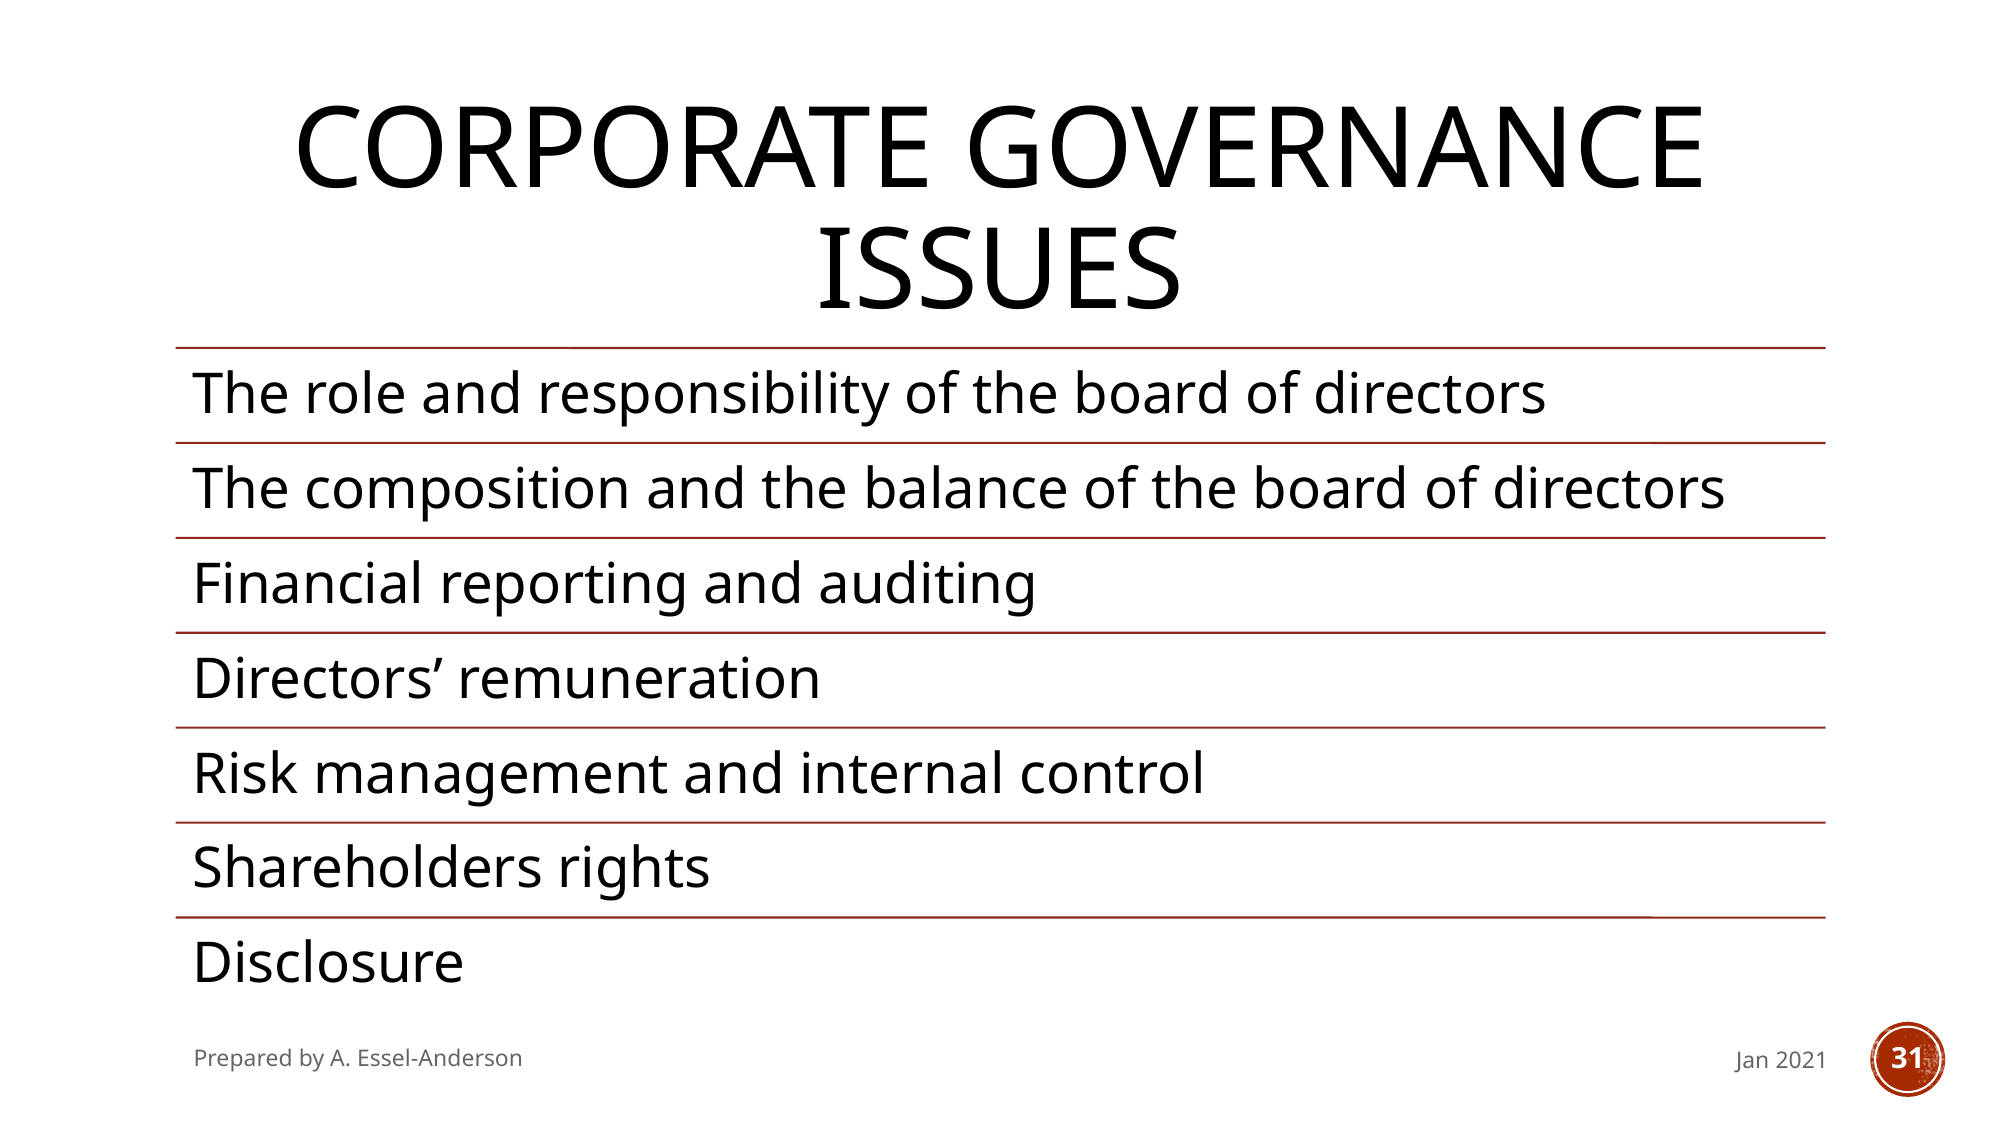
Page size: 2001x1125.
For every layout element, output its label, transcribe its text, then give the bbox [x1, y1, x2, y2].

title Corporate governance Issues [175, 79, 1826, 344]
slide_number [1306, 1028, 1844, 1089]
slide_number 31 [1855, 1028, 1961, 1089]
footer Prepared by A. Essel-Anderson [178, 1028, 1217, 1089]
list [176, 354, 1826, 1011]
